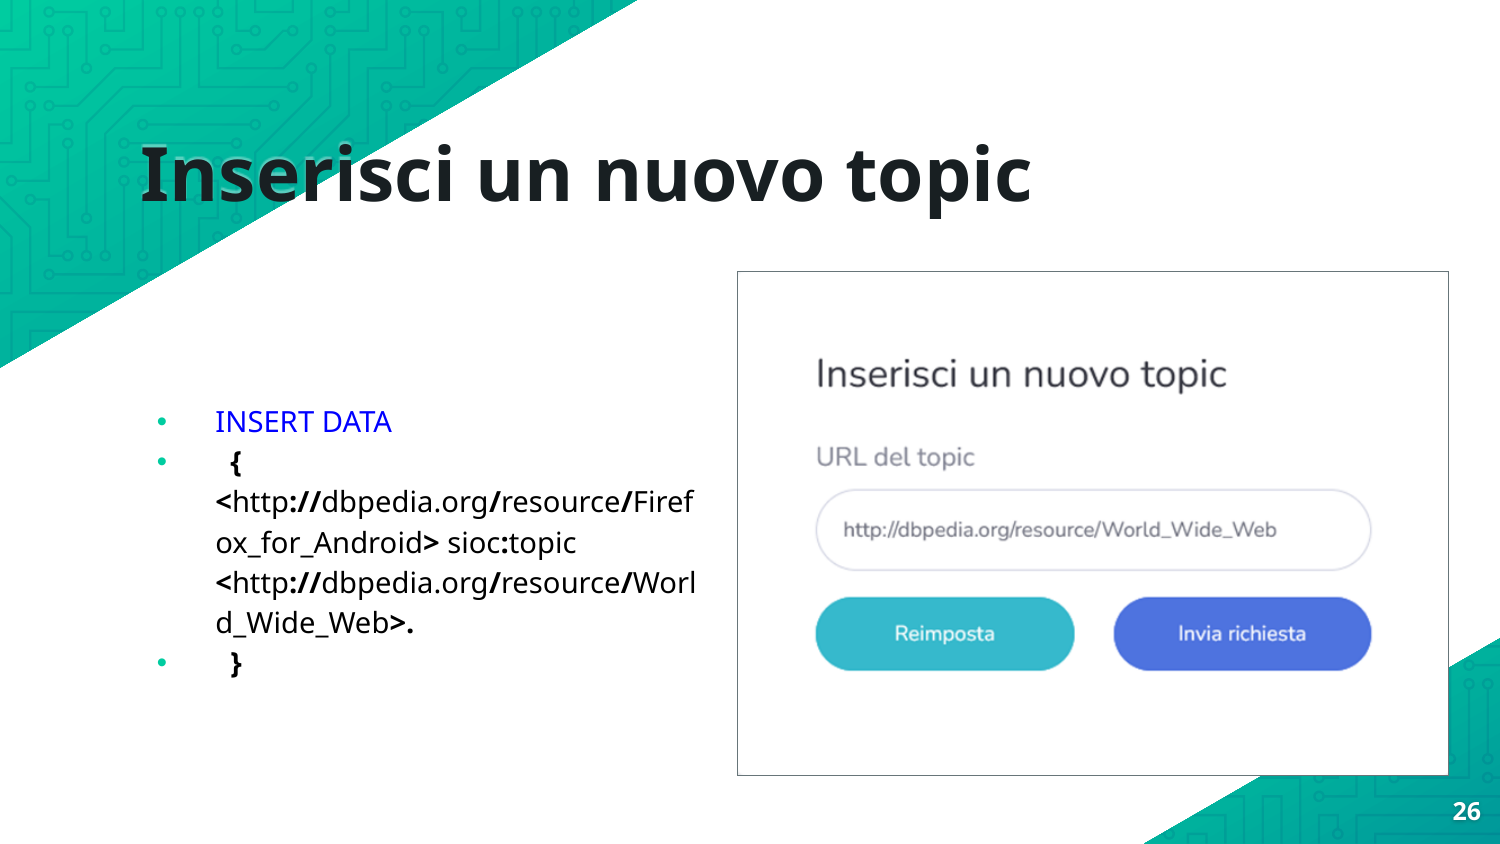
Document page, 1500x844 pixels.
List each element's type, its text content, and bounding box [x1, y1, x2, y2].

title Inserisci un nuovo topic [140, 137, 1360, 219]
picture [736, 270, 1449, 776]
list INSERT DATA { <http://dbpedia.org/resource/Firefox_for_Android> sioc:topic <http://dbpedia.org/resource/World_Wide_Web>. } [140, 267, 711, 811]
slide_number 26 [1391, 779, 1482, 844]
